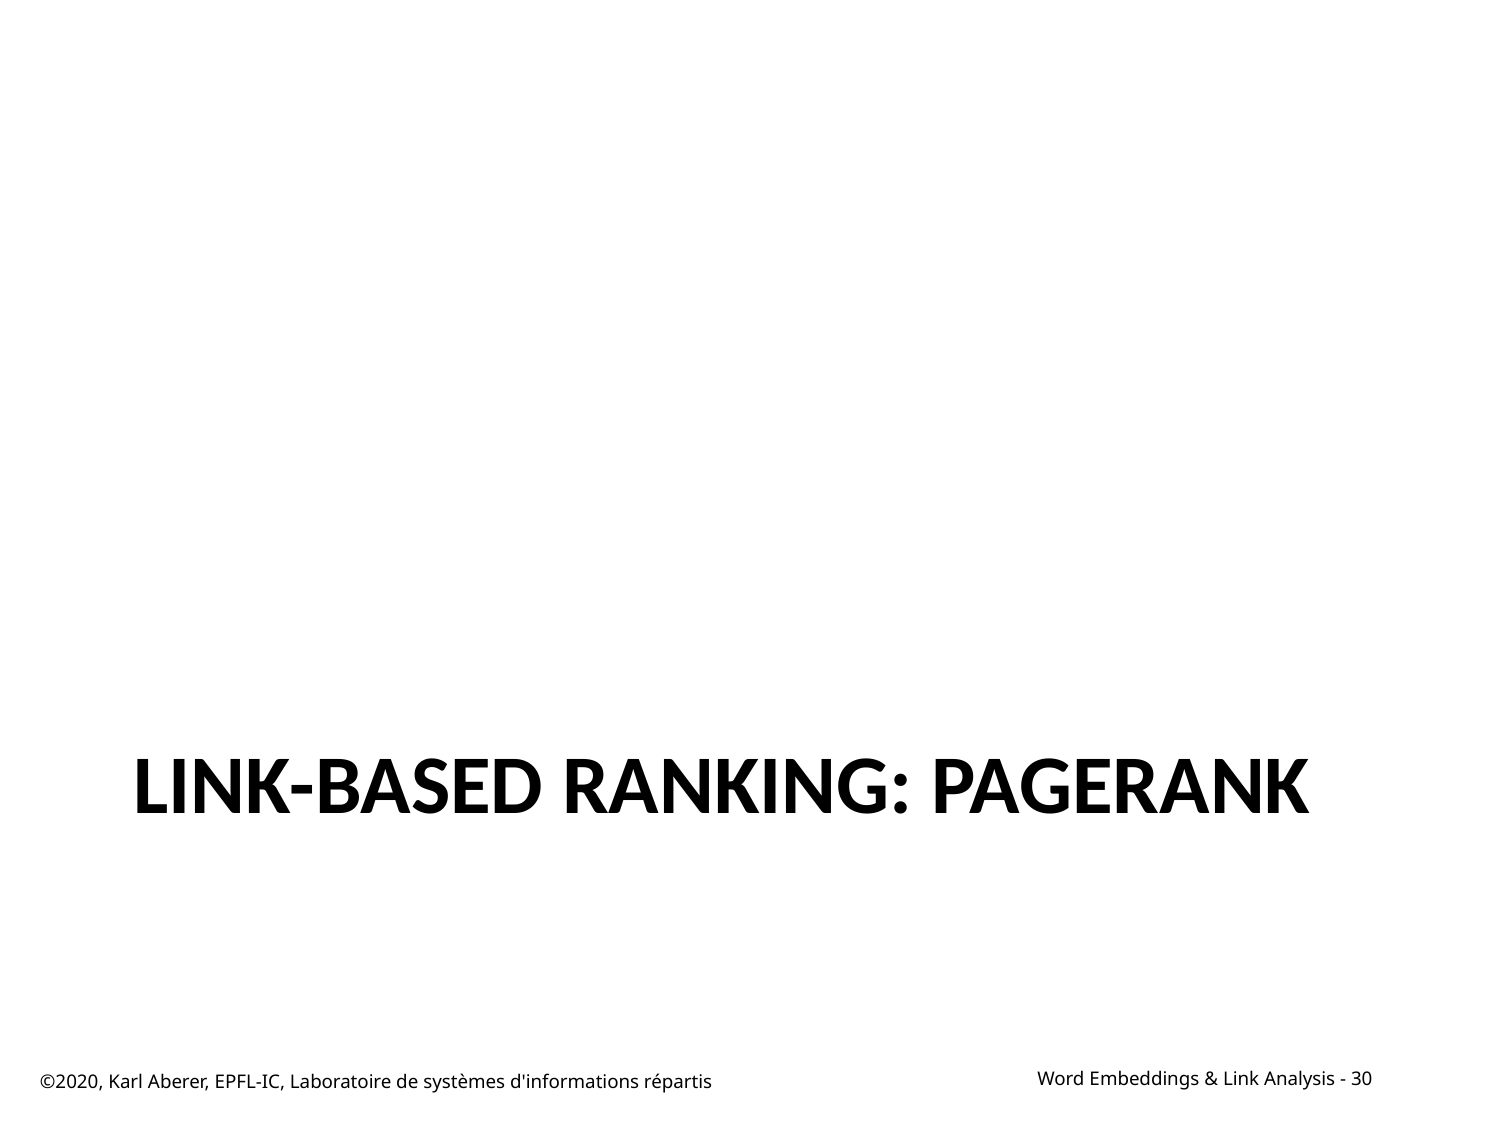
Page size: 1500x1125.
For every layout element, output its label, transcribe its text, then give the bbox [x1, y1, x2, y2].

footer ©2020, Karl Aberer, EPFL-IC, Laboratoire de systèmes d'informations répartis [24, 1062, 988, 1101]
title Link-based ranking: Pagerank [118, 722, 1394, 947]
